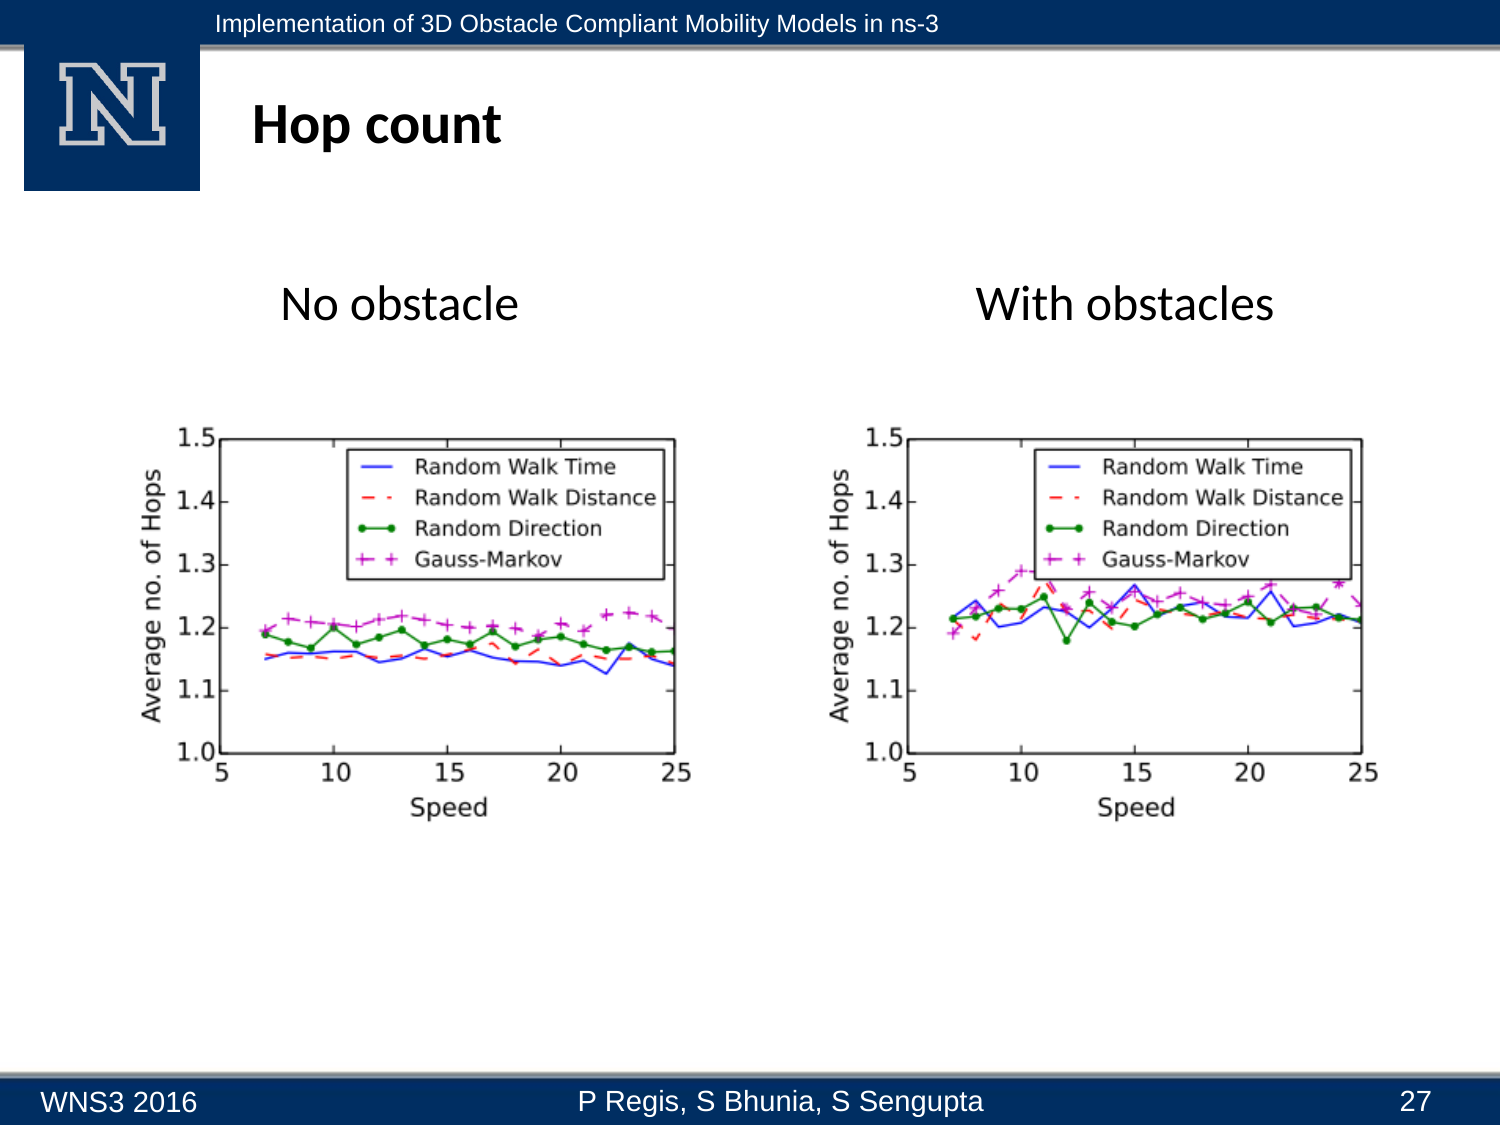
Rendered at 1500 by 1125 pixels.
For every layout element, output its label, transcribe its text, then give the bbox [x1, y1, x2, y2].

slide_number 27 [1074, 1074, 1448, 1125]
picture [0, 0, 1500, 191]
picture [112, 399, 713, 851]
title Hop count [237, 62, 1450, 188]
picture [799, 399, 1401, 851]
text_box With obstacles [800, 262, 1450, 350]
picture [0, 1062, 1500, 1125]
list No obstacle [75, 262, 725, 350]
